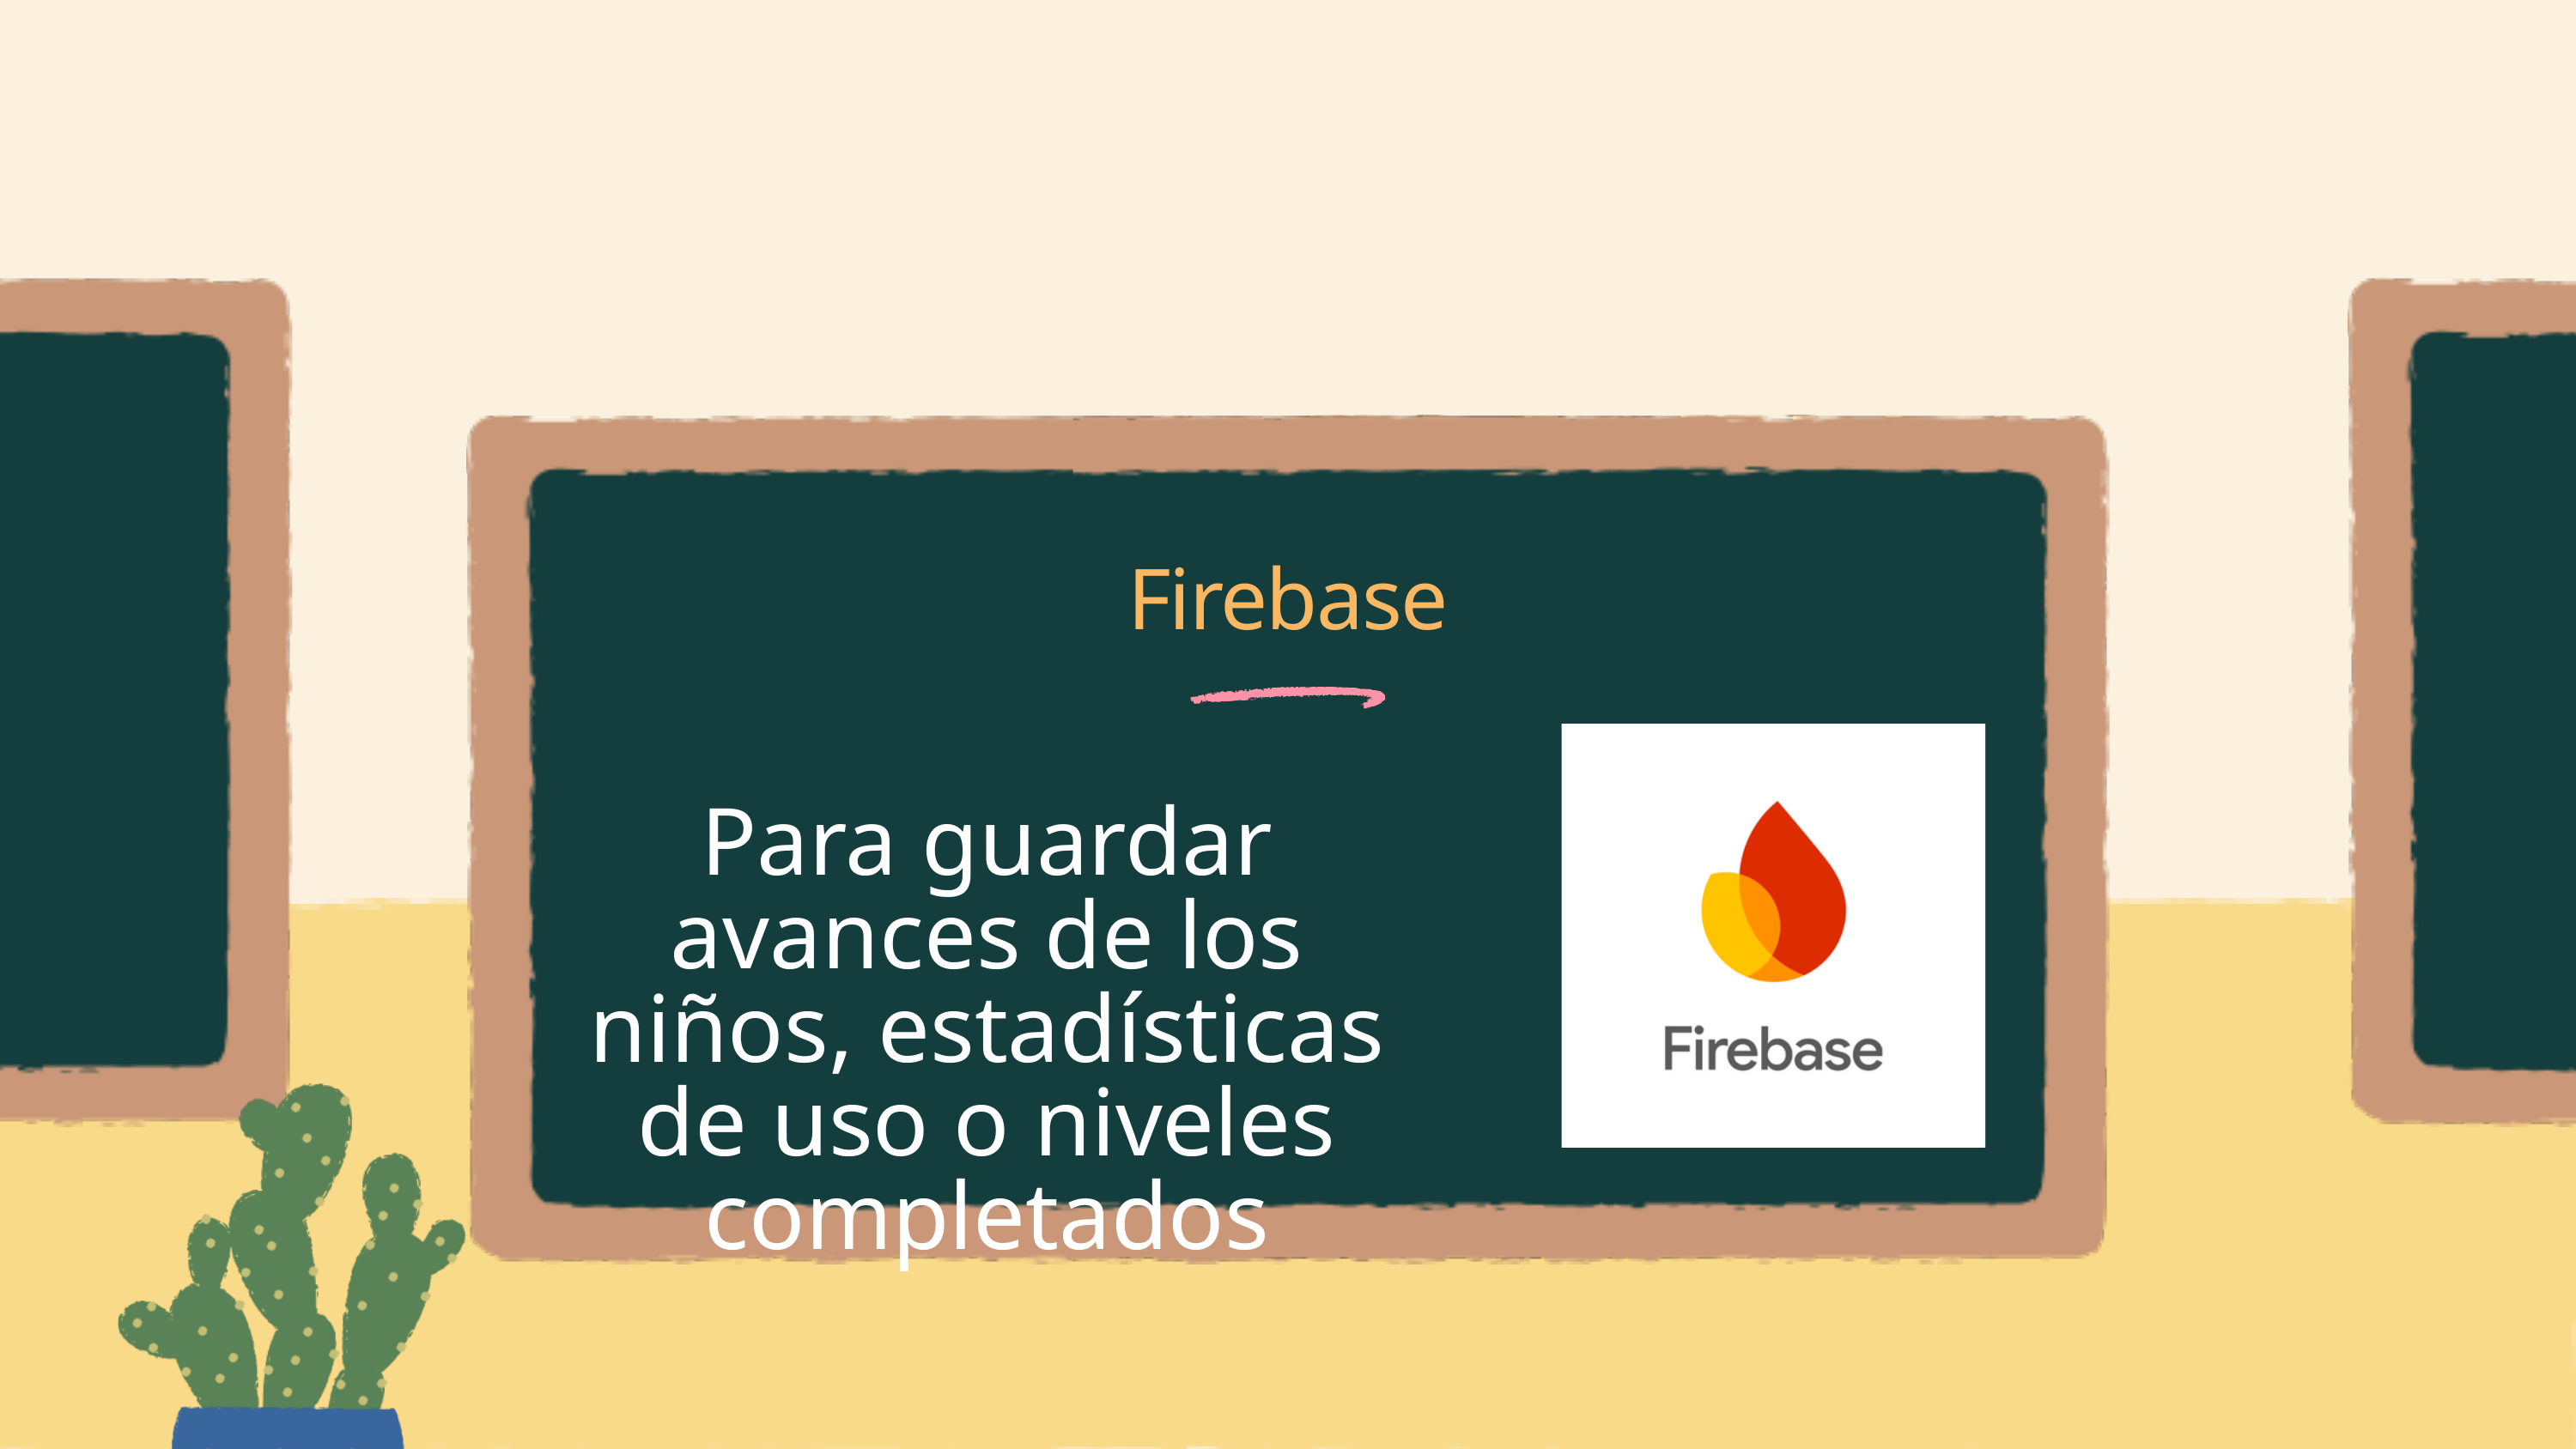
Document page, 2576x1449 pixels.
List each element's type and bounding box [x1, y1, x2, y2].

text_box [0, 277, 293, 1127]
text_box [118, 1083, 466, 1449]
text_box [0, 0, 2576, 1449]
text_box [2347, 277, 2576, 1127]
text_box [465, 415, 2110, 1264]
